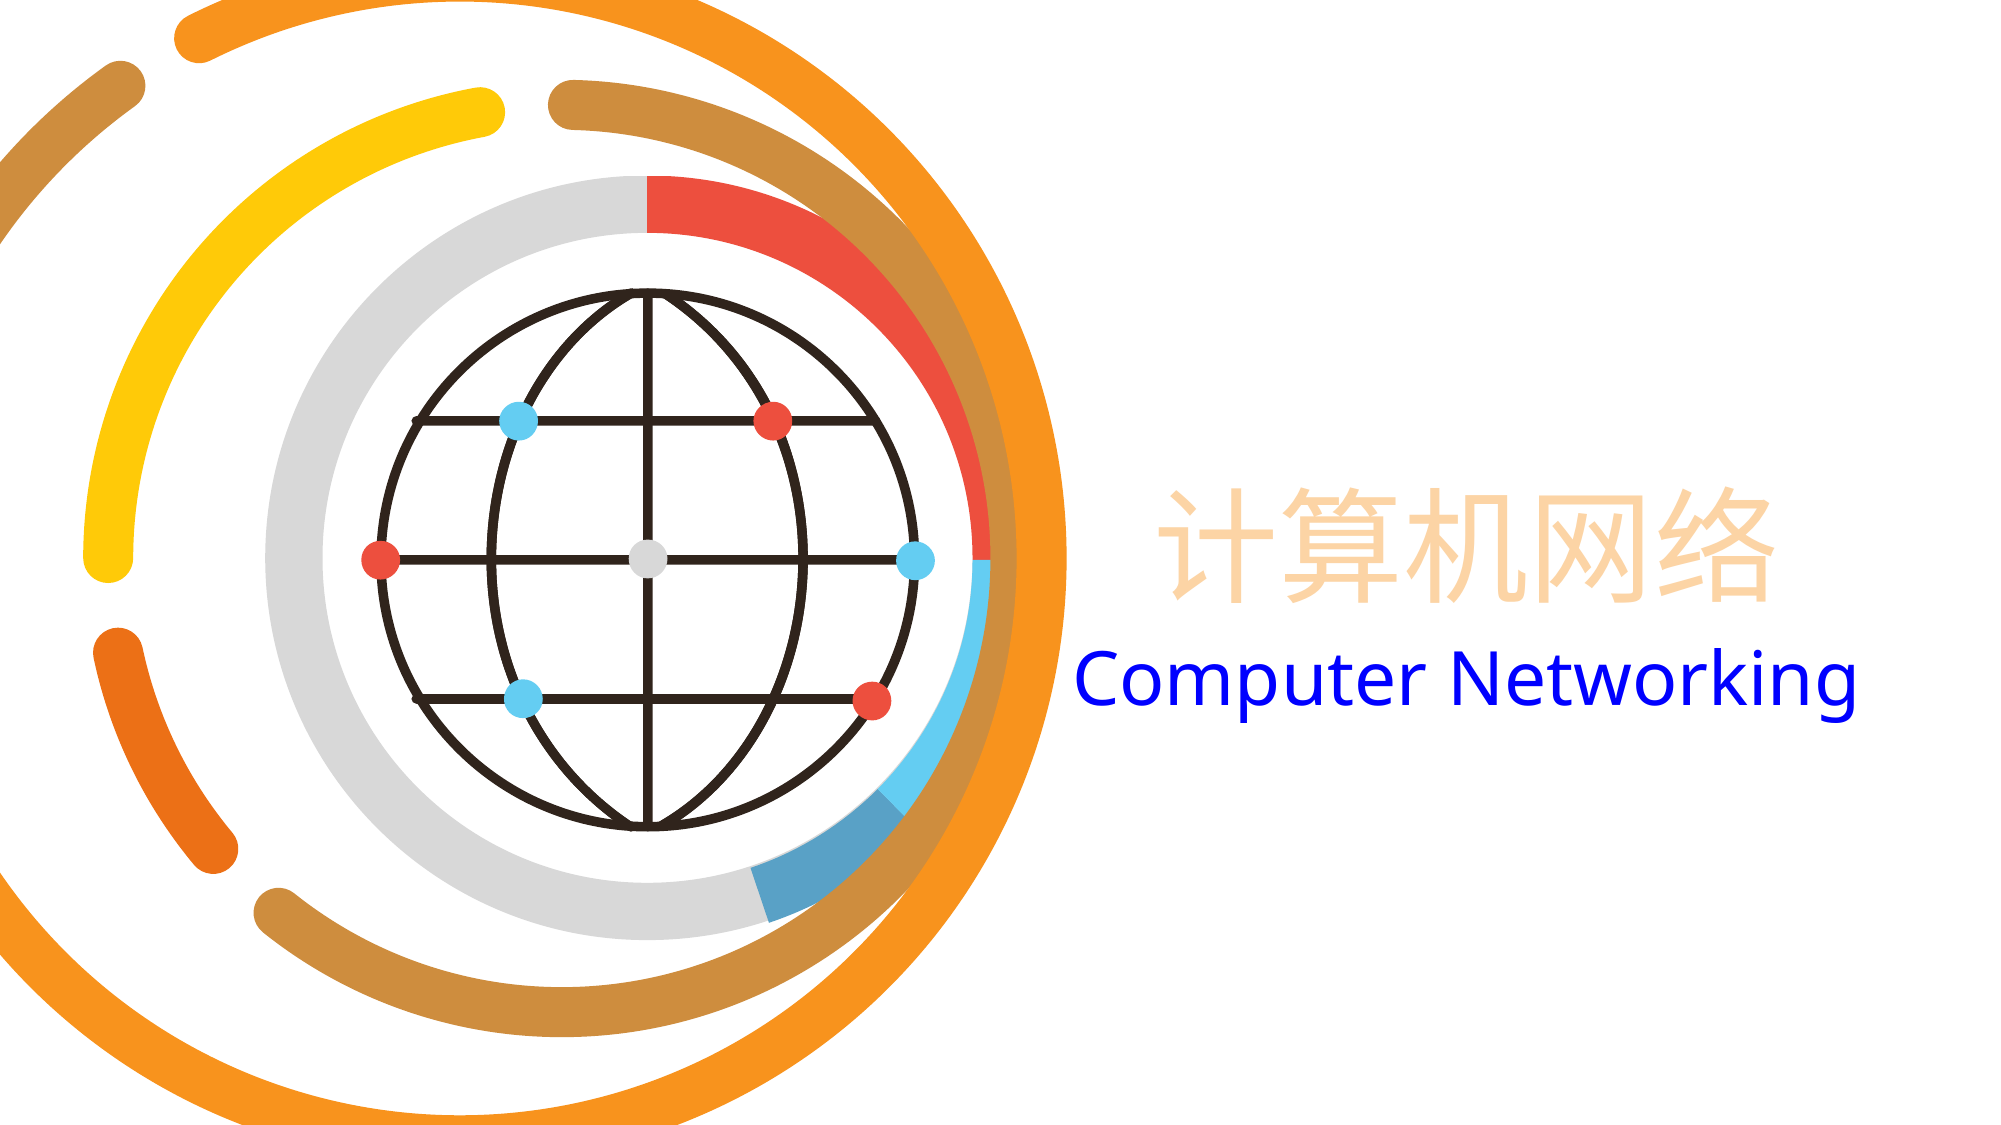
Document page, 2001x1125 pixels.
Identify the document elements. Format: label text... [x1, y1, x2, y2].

title 计算机网络 [976, 432, 1957, 622]
subtitle Computer Networking [893, 622, 2000, 742]
